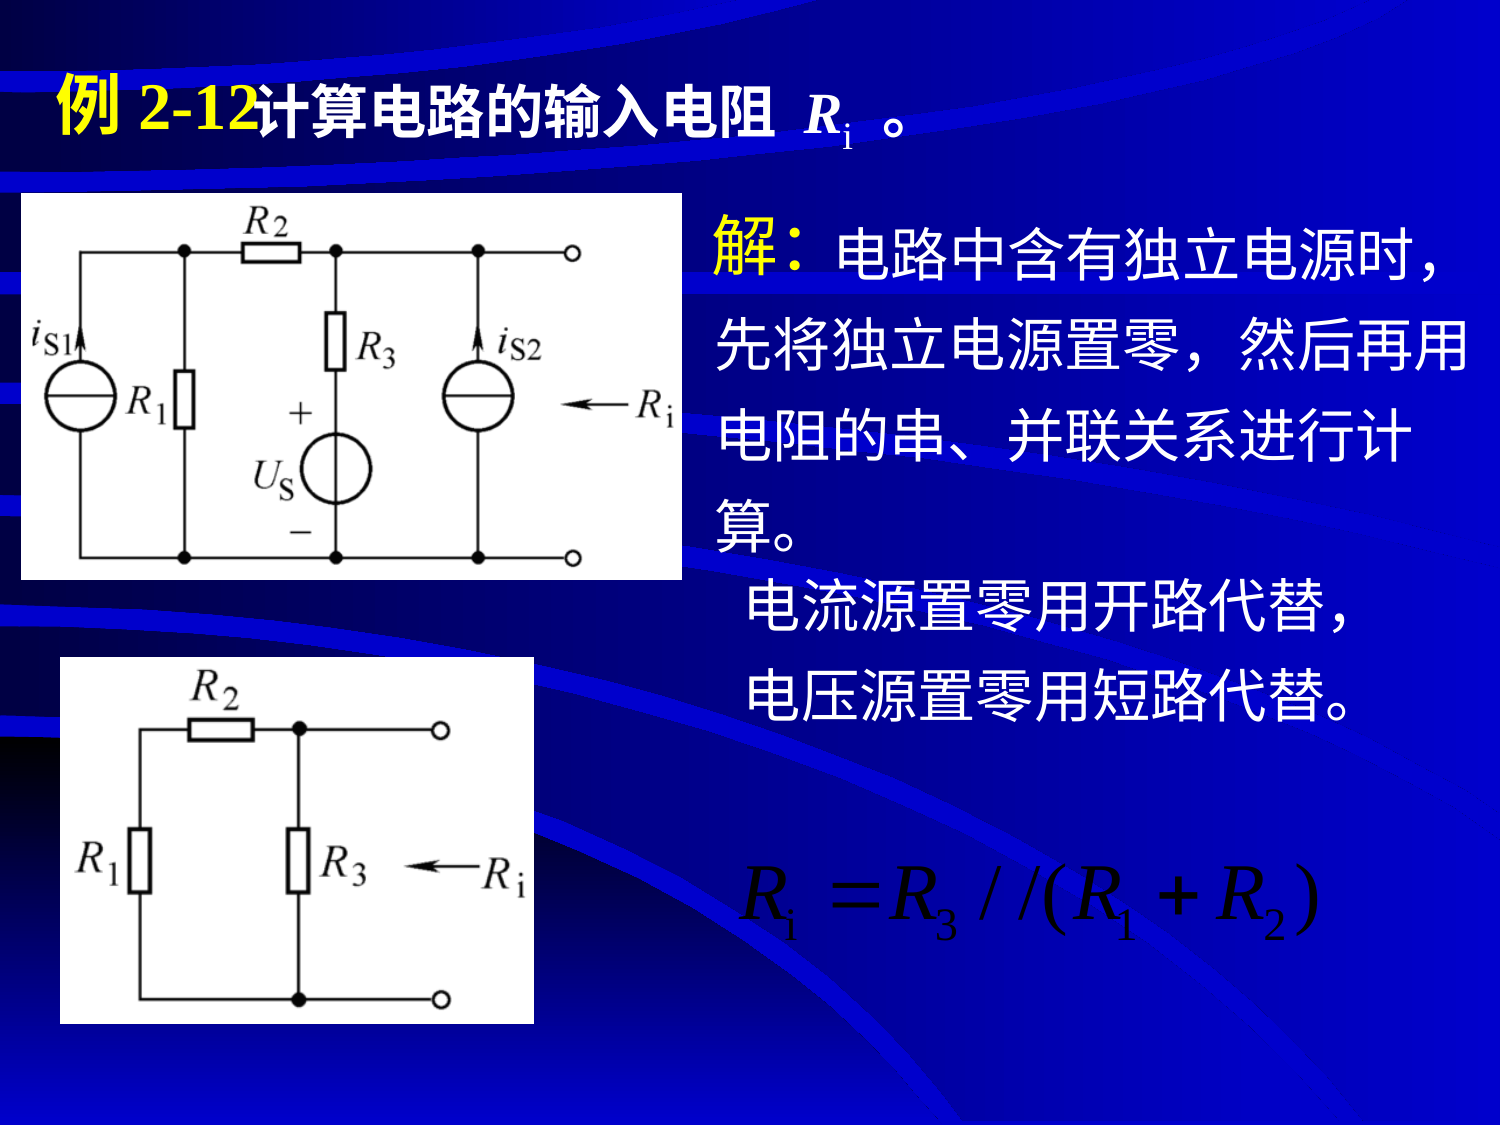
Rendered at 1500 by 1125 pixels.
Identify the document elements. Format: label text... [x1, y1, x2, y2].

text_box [724, 839, 1333, 961]
picture [21, 193, 682, 581]
picture [60, 656, 534, 1024]
title 例2-12 [40, 9, 298, 192]
text_box 计算电路的输入电阻 Ri 。 [237, 59, 1435, 166]
text_box 电路中含有独立电源时，先将独立电源置零，然后再用电阻的串、并联关系进行计算。 [699, 189, 1500, 568]
text_box 电流源置零用开路代替，电压源置零用短路代替。 [728, 568, 1407, 737]
